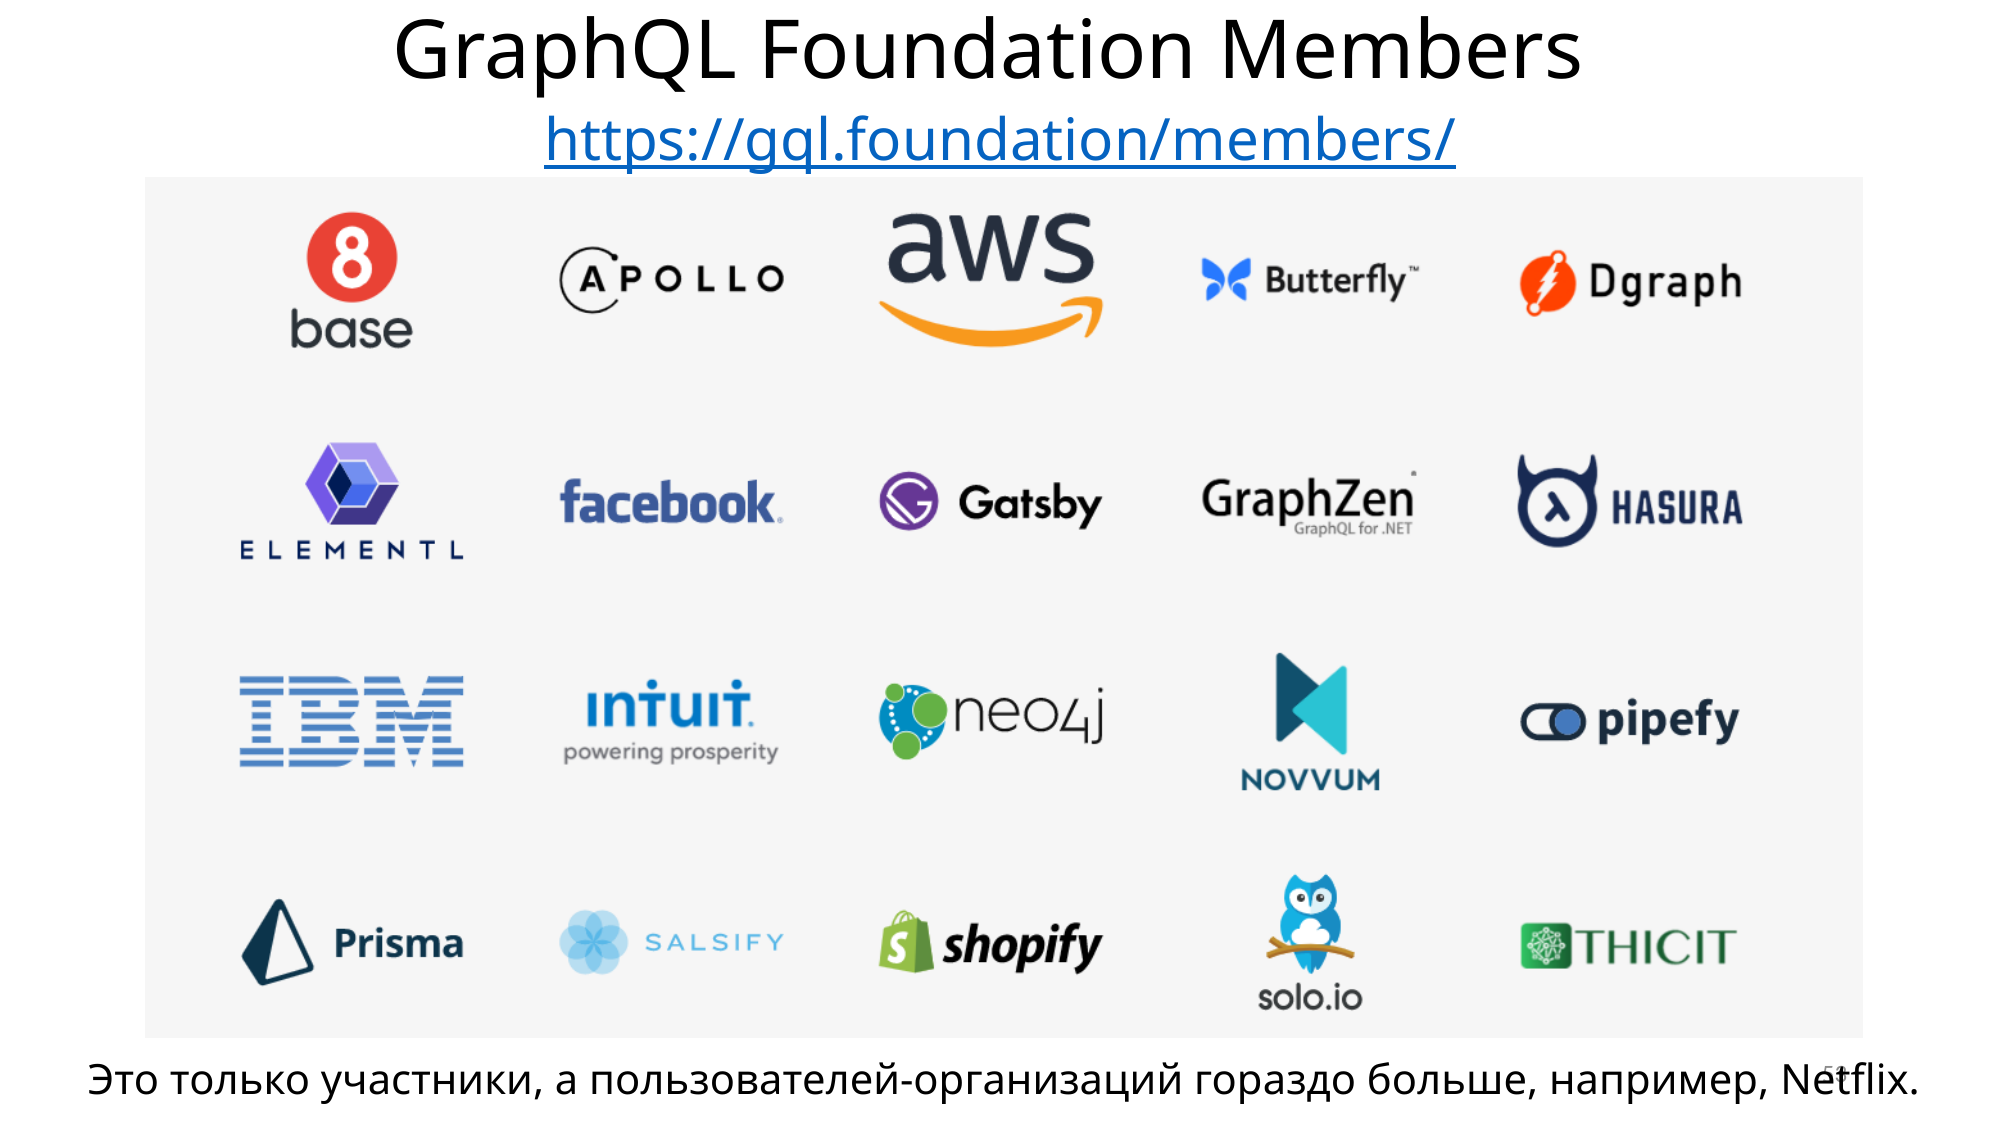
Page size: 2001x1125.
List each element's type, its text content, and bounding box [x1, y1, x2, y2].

text_box Это только участники, а пользователей-организаций гораздо больше, например, Netflix. [73, 1045, 1935, 1111]
picture [145, 177, 1863, 1038]
list https://gql.foundation/members/ [137, 96, 1863, 199]
title GraphQL Foundation Members [137, 0, 1863, 96]
